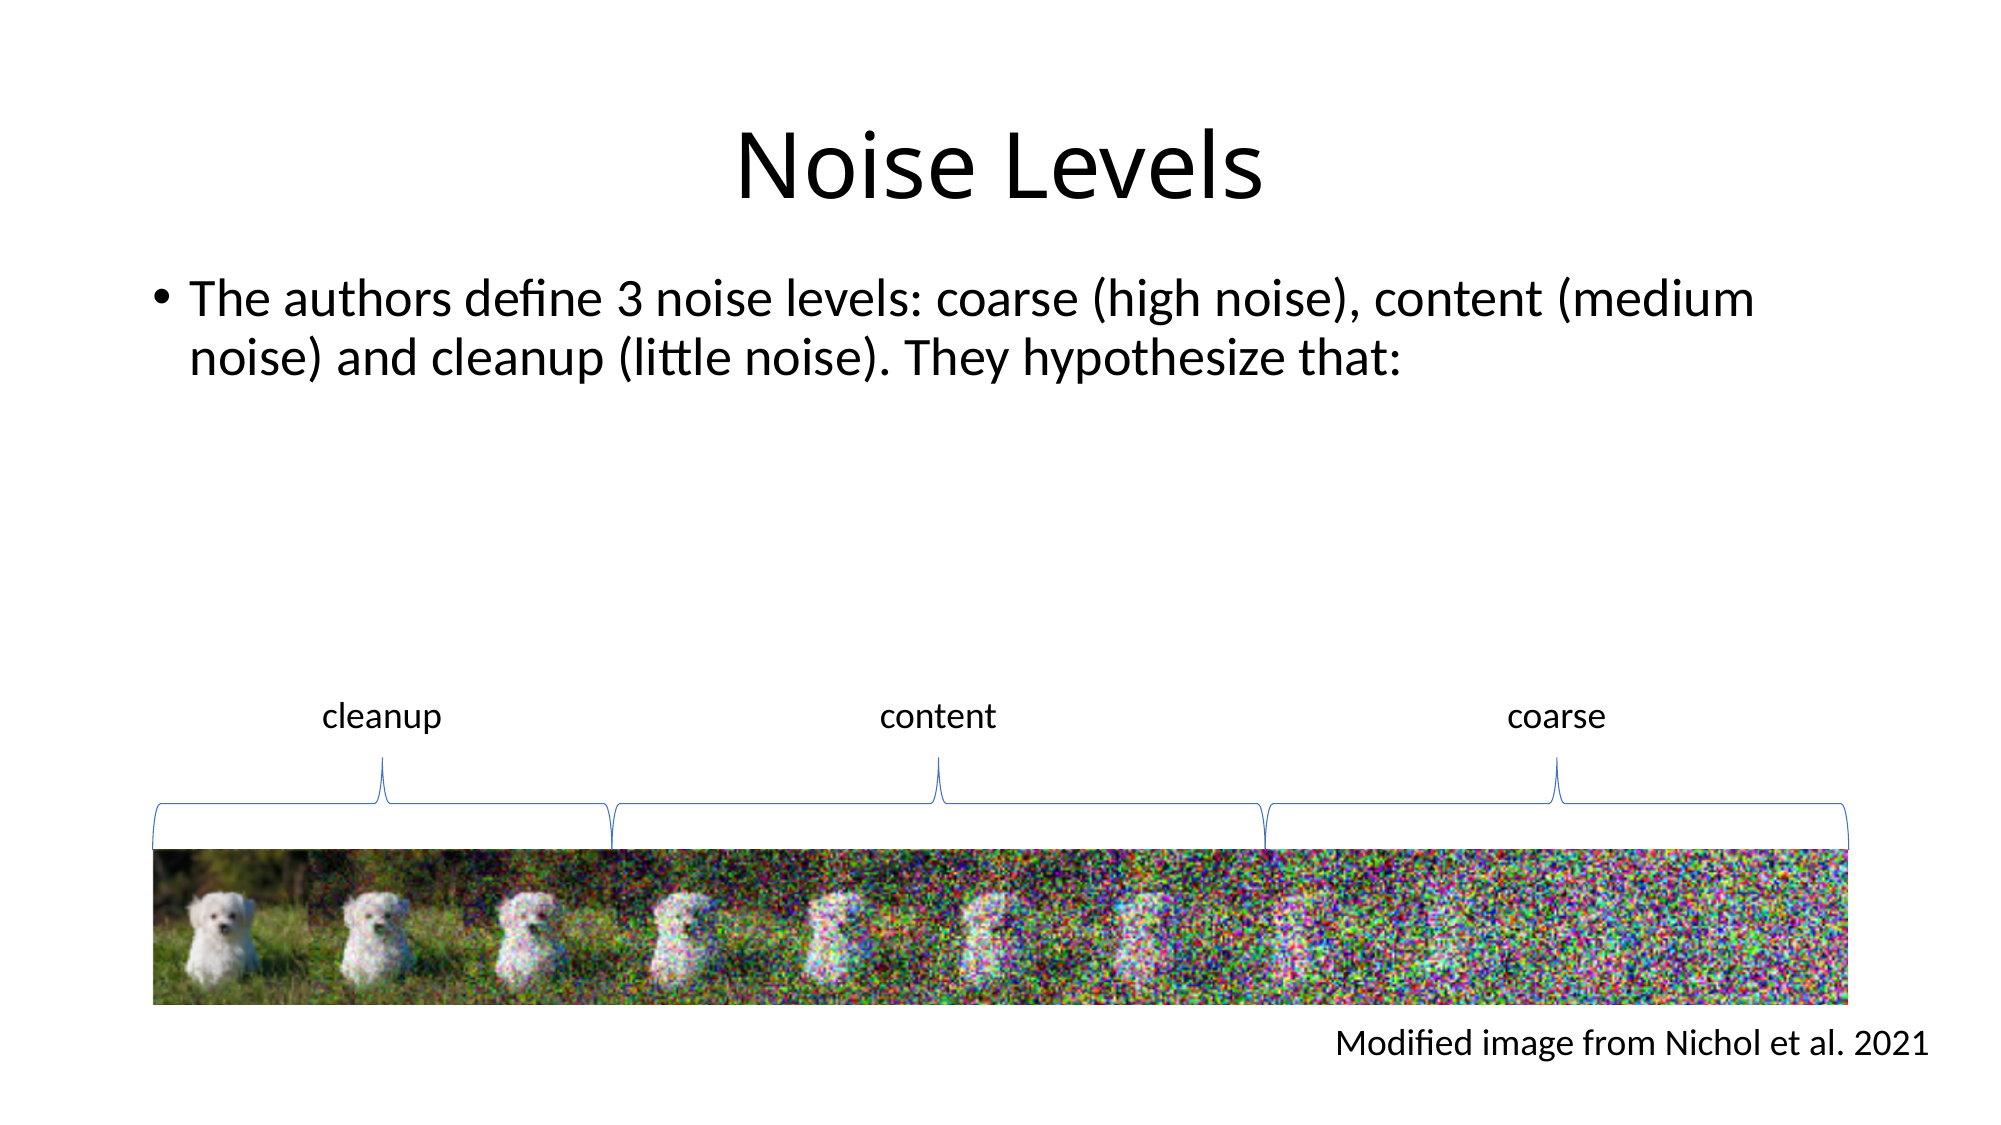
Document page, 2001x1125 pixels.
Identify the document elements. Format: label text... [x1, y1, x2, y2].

list The authors define 3 noise levels: coarse (high noise), content (medium noise) and cleanup (little noise). They hypothesize that: They hypothesize that diffusion models learn coarse features (e.g., global color structure) at steps of small SNRs, perceptually rich contents at medium SNRs and remove remaining noise at large SNRs. The cleanup noise level is less important for generating high quality samples. [137, 262, 1848, 1014]
text_box Modified image from Nichol et al. 2021 [1320, 1010, 1946, 1071]
title Noise Levels [137, 59, 1863, 278]
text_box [152, 683, 1849, 1005]
